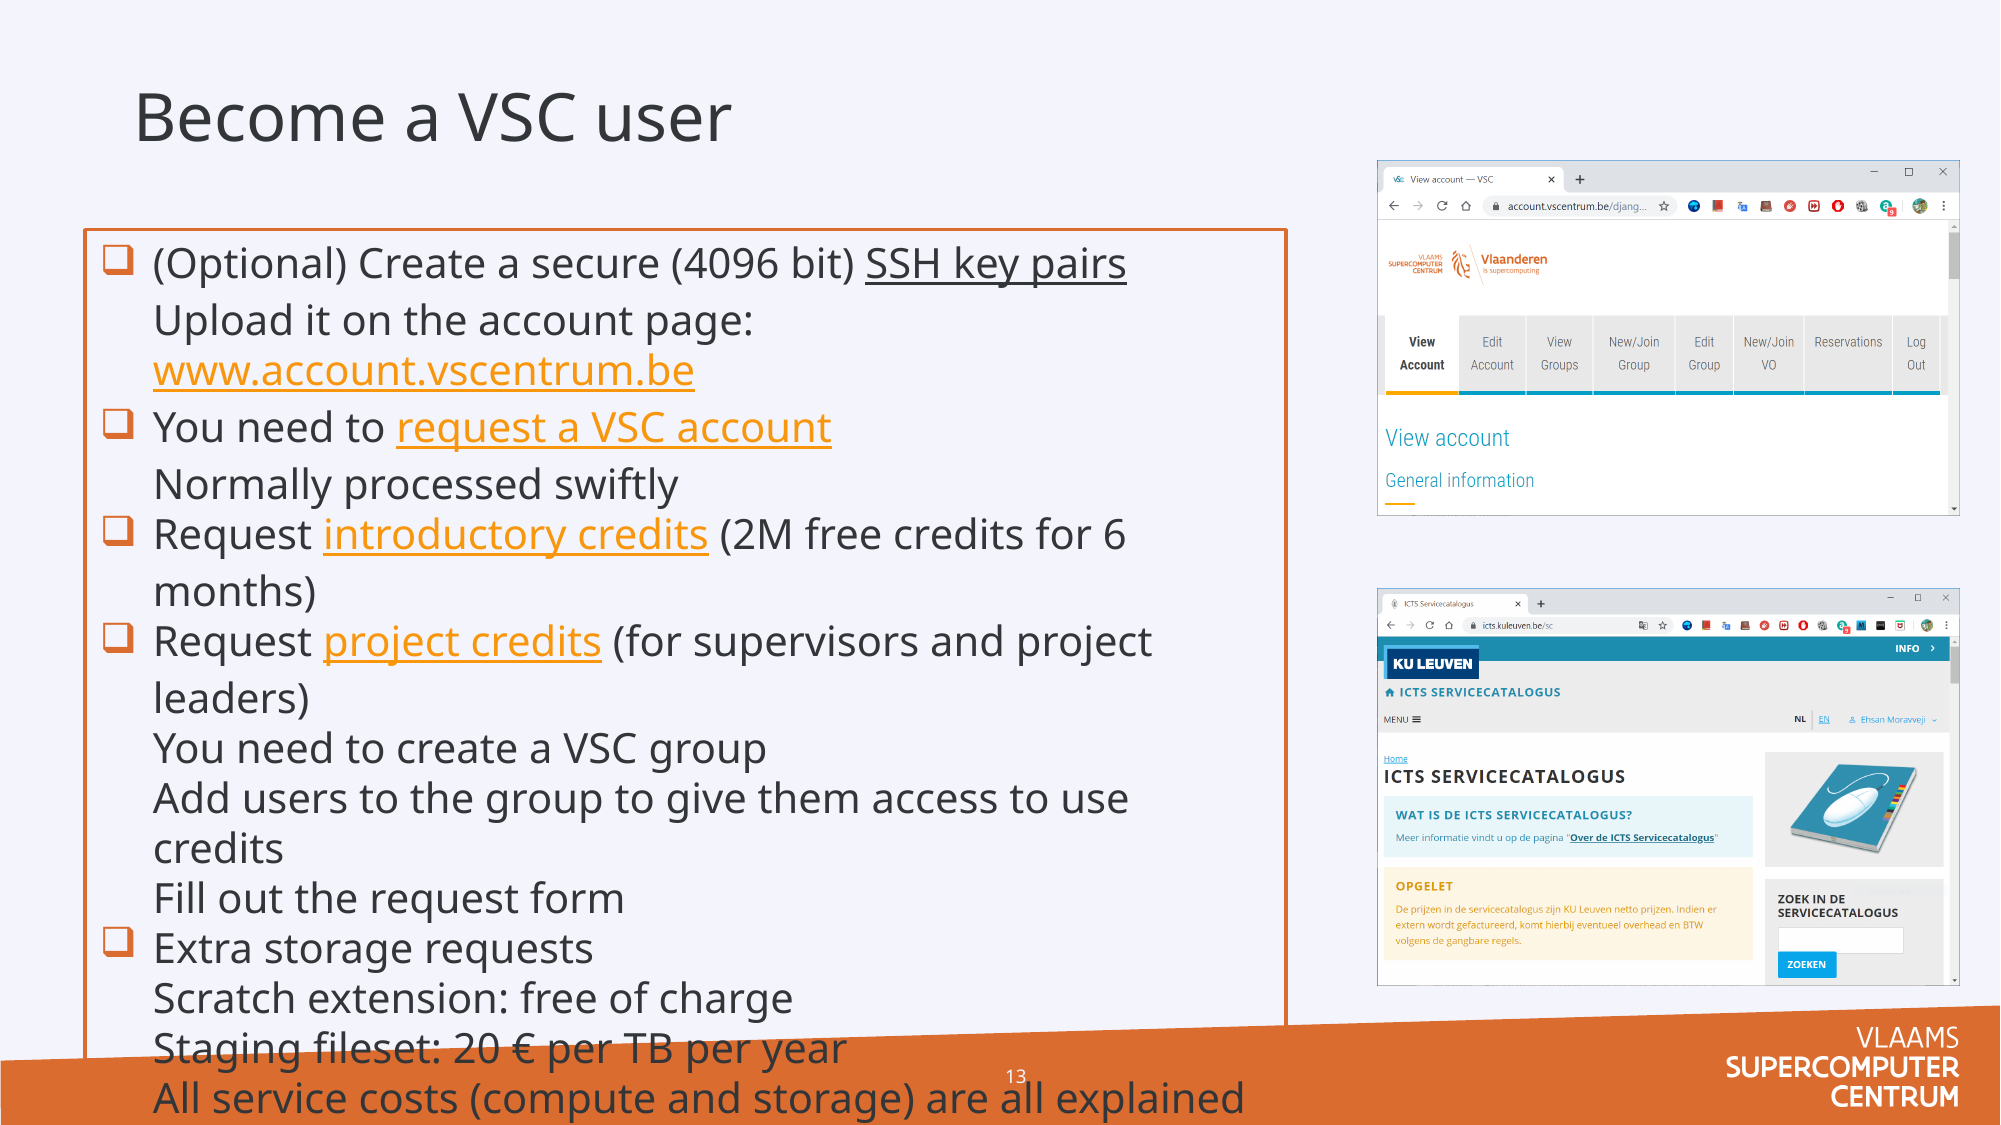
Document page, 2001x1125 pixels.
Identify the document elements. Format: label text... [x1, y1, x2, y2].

picture [1377, 160, 1960, 516]
picture [1377, 588, 1960, 986]
picture [1725, 1021, 1960, 1117]
text_box 13 [958, 1047, 1042, 1108]
text_box Become a VSC user [118, 54, 1941, 185]
text_box (Optional) Create a secure (4096 bit) SSH key pairs Upload it on the account page: www.account.vscentrum.be You need to request a VSC account Normally processed swiftly Request introductory credits (2M free credits for 6 months) Request project credits (for supervisors and project leaders) You need to create a VSC group Add users to the group to give them access to use credits Fill out the request form Extra storage requests Scratch extension: free of charge Staging fileset: 20 € per TB per year All service costs (compute and storage) are all explained Go to ICTS service catalogus: https://icts.kuleuven.be/sc Click on High Performance Computing (NL/EN) [84, 229, 1287, 1125]
